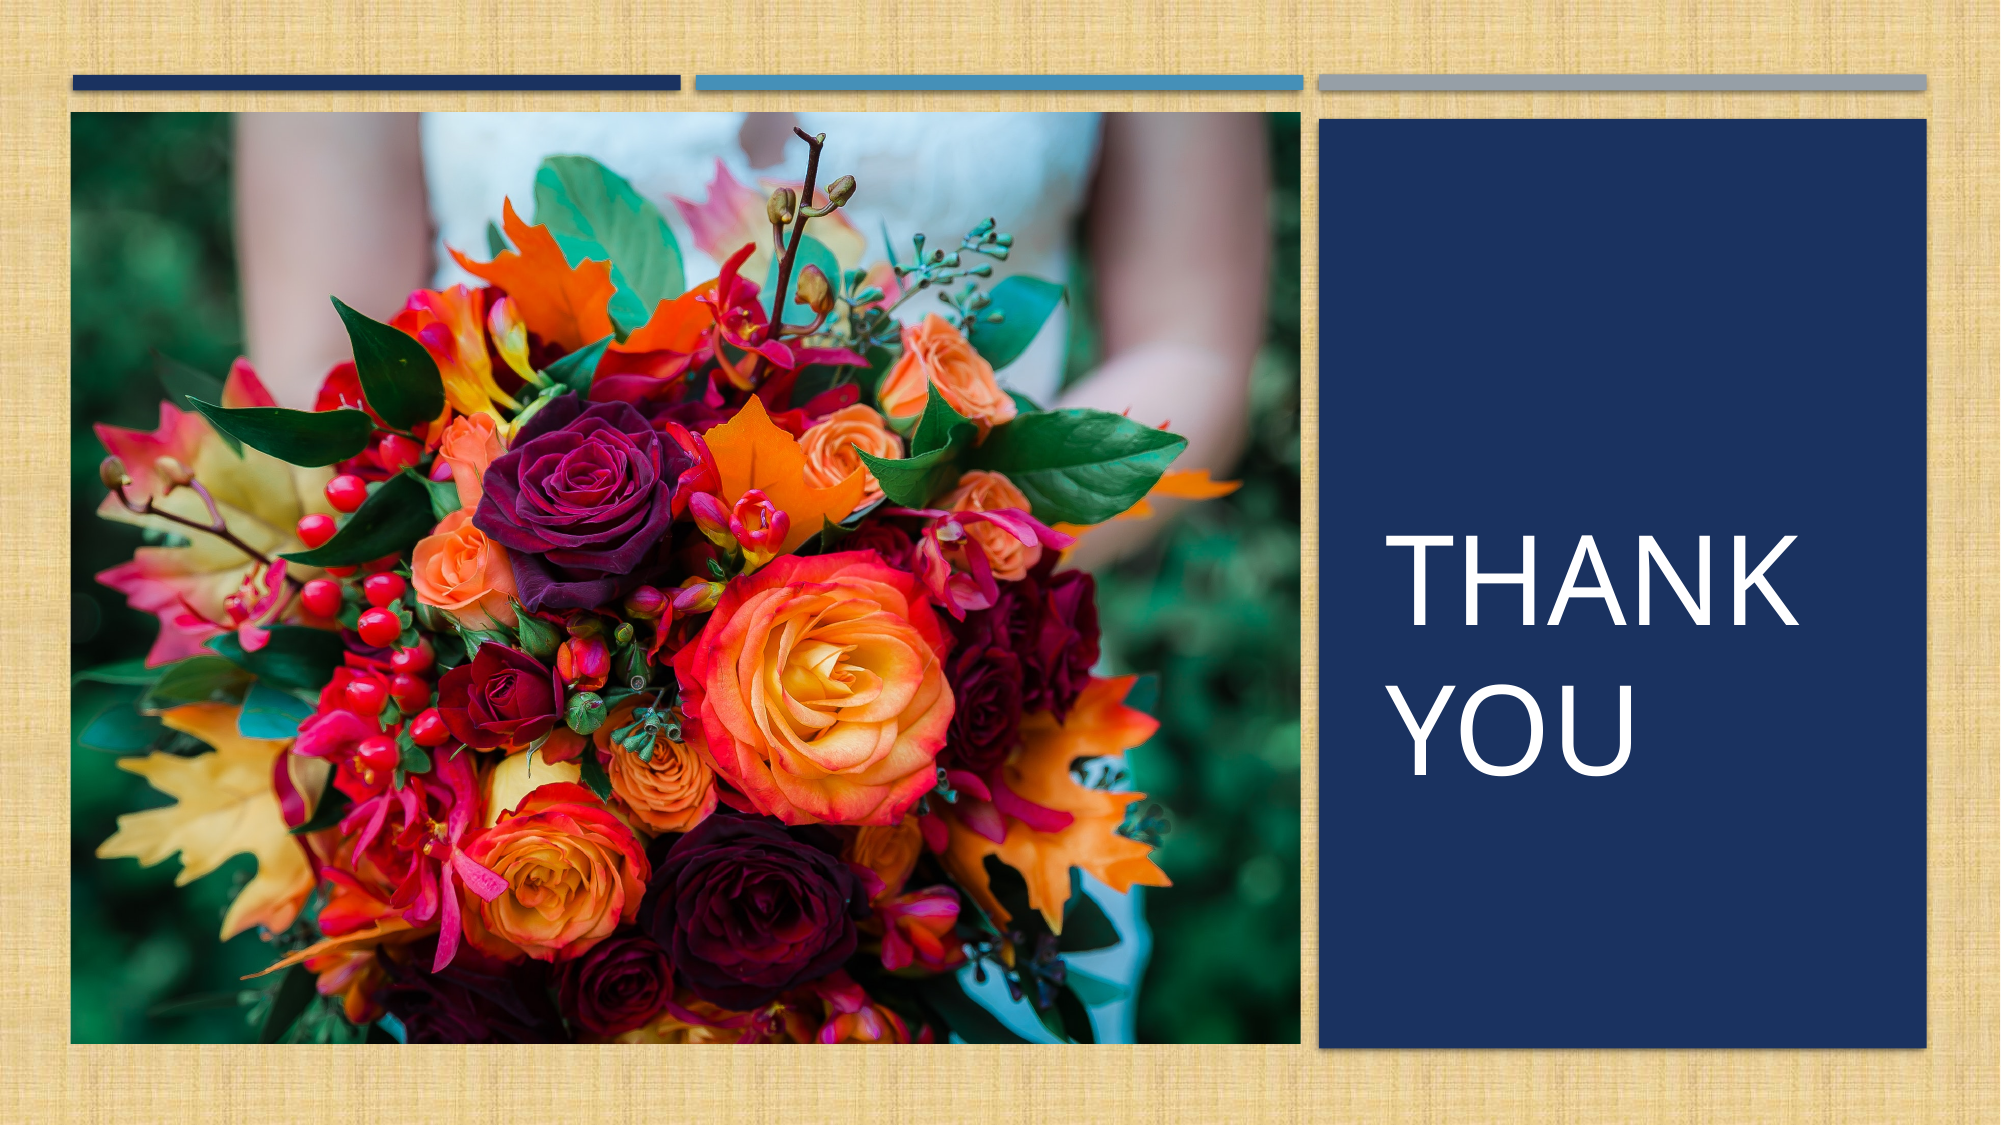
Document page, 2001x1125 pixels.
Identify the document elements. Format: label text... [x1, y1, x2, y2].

text_box [1318, 118, 1928, 1049]
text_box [72, 73, 1928, 92]
picture [70, 111, 1302, 1044]
text_box [0, 0, 2000, 1125]
title Thank You [1370, 521, 1876, 808]
